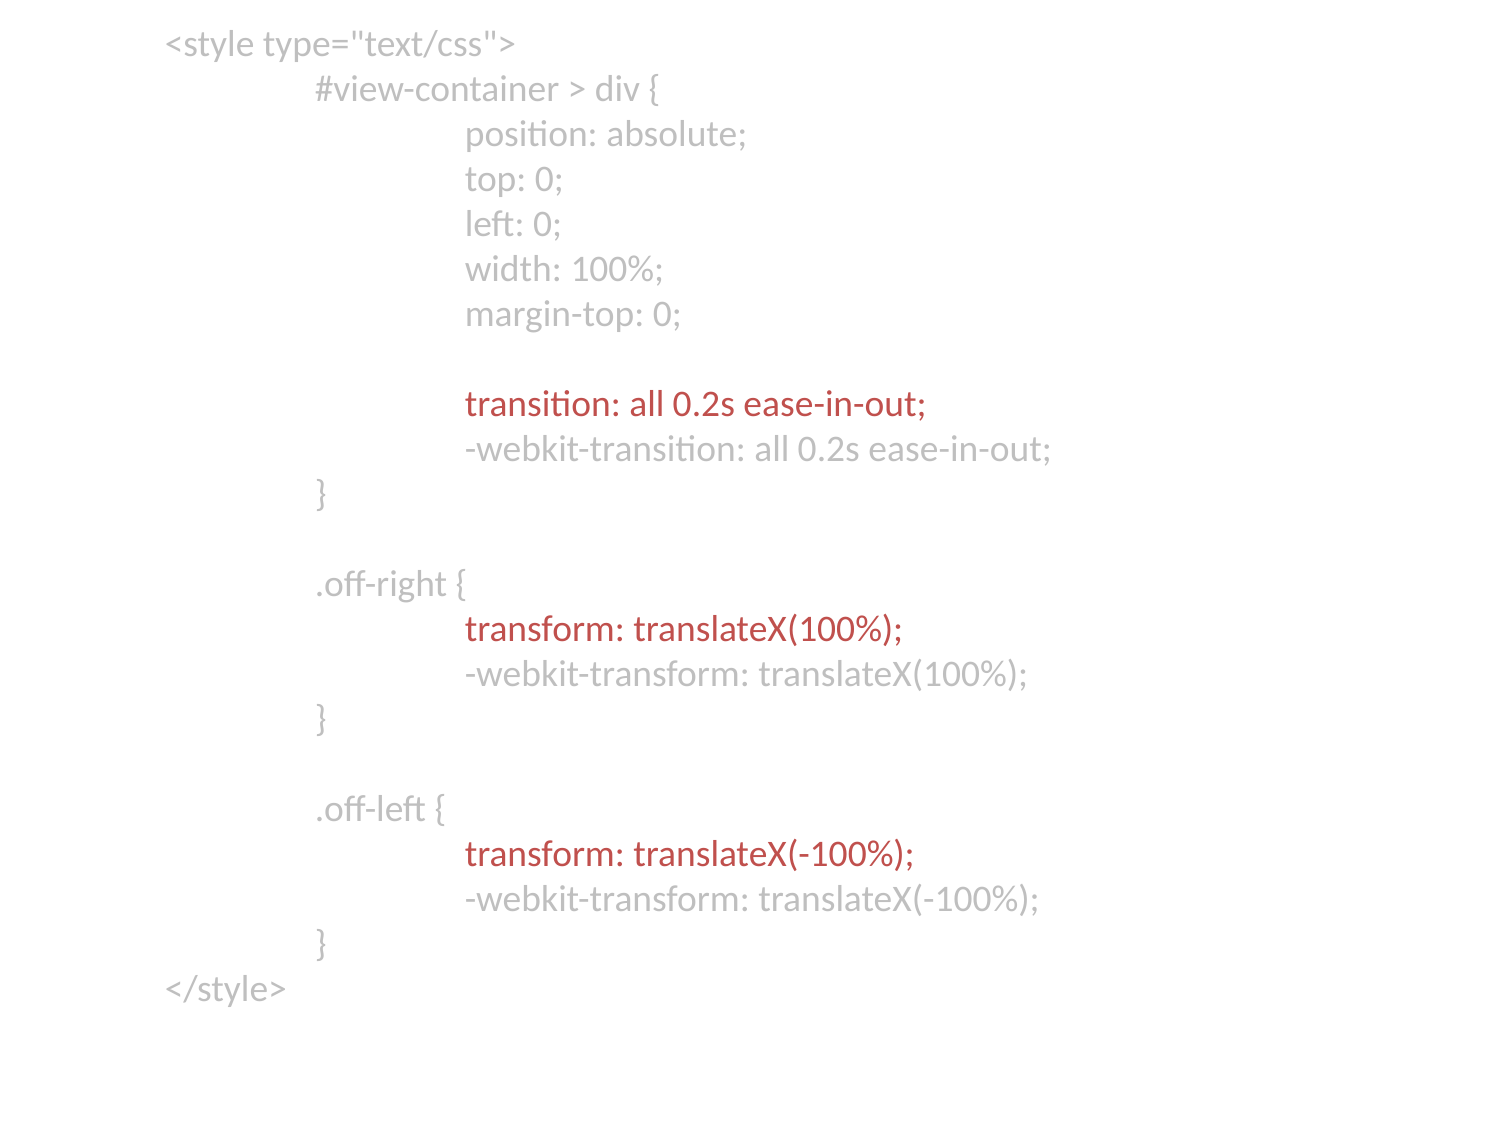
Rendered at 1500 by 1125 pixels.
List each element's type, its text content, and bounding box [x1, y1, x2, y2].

text_box <style type="text/css"> #view-container > div { position: absolute; top: 0; left: 0; width: 100%; margin-top: 0; transition: all 0.2s ease-in-out; -webkit-transition: all 0.2s ease-in-out; } .off-right { transform: translateX(100%); -webkit-transform: translateX(100%); } .off-left { transform: translateX(-100%); -webkit-transform: translateX(-100%); } </style> [0, 11, 1500, 1017]
